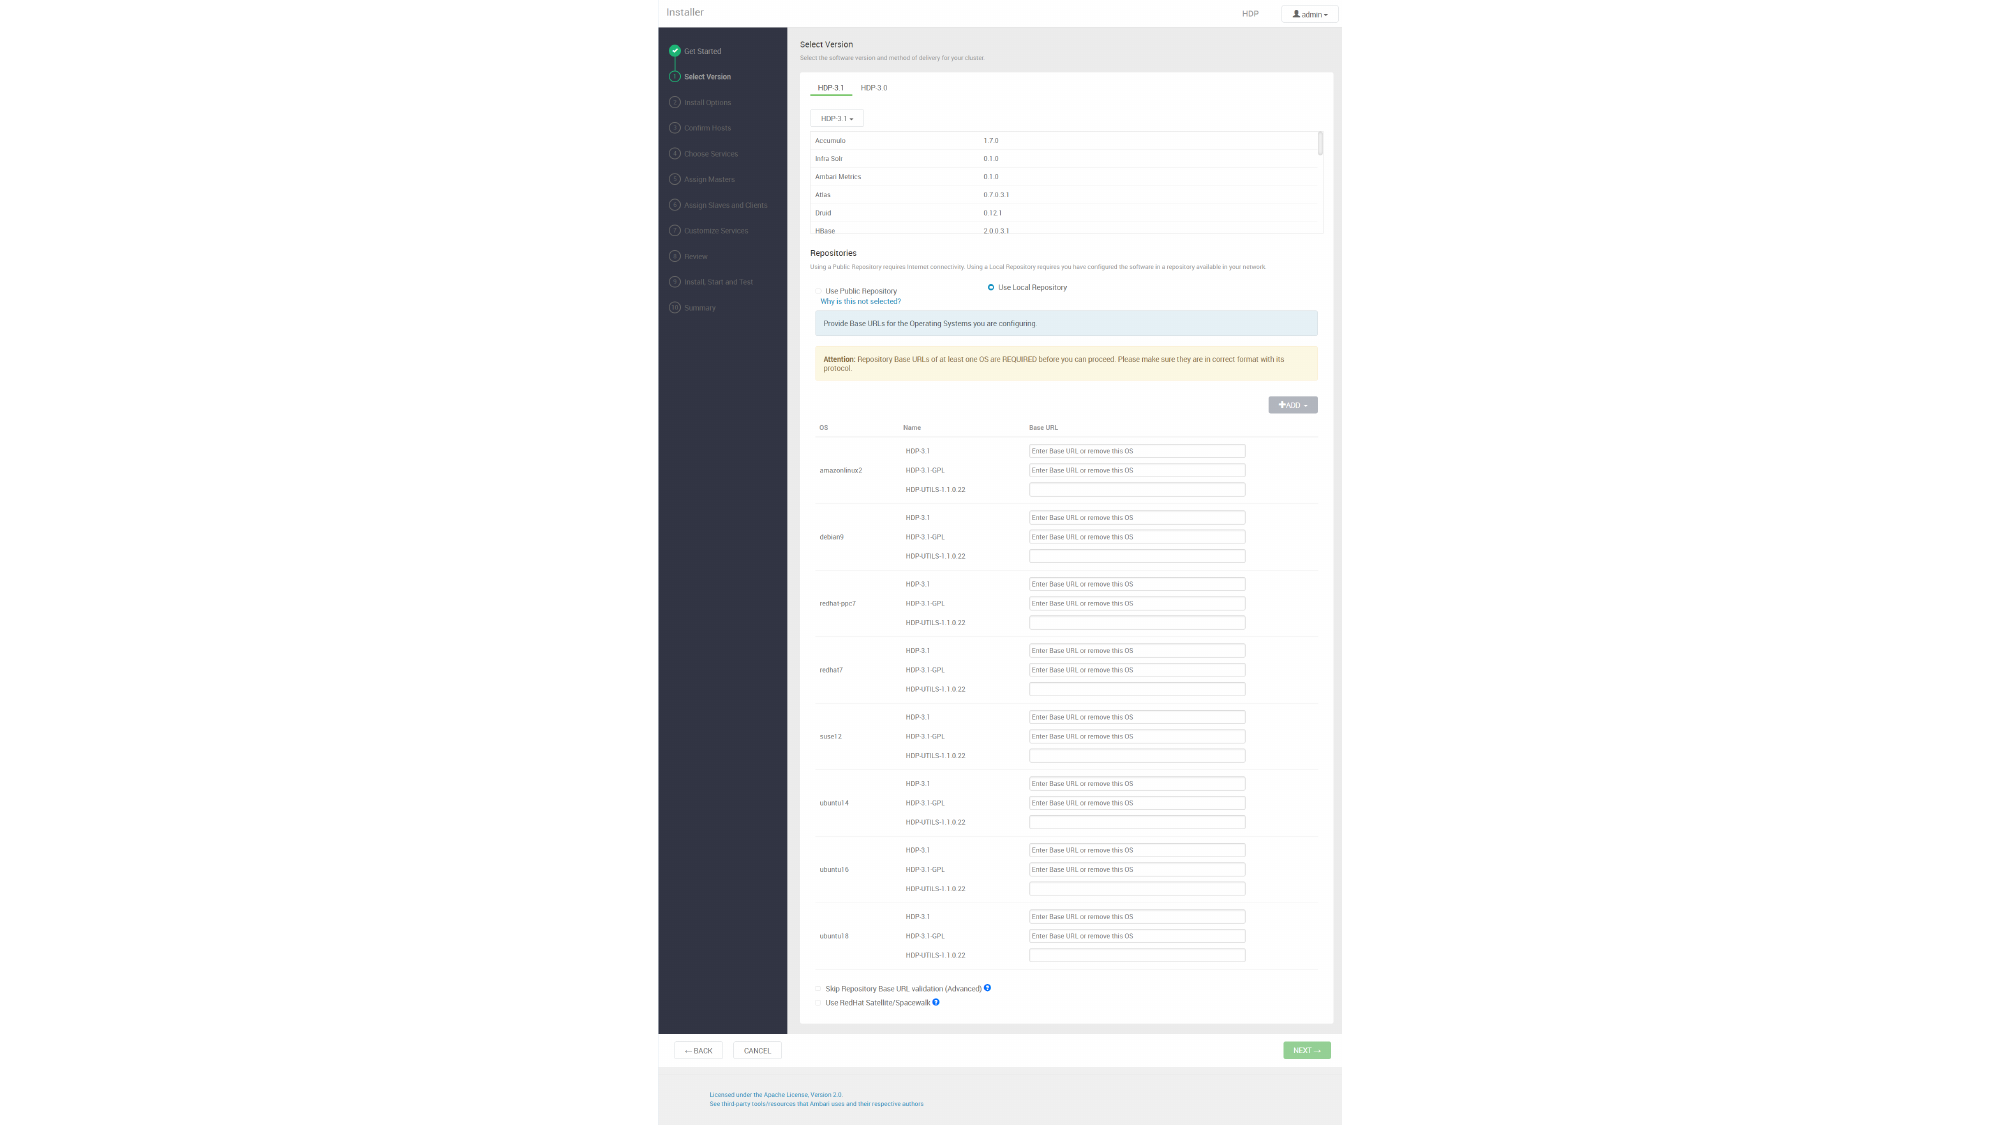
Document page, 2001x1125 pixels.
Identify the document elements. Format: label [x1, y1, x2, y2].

picture [658, 0, 1342, 1125]
